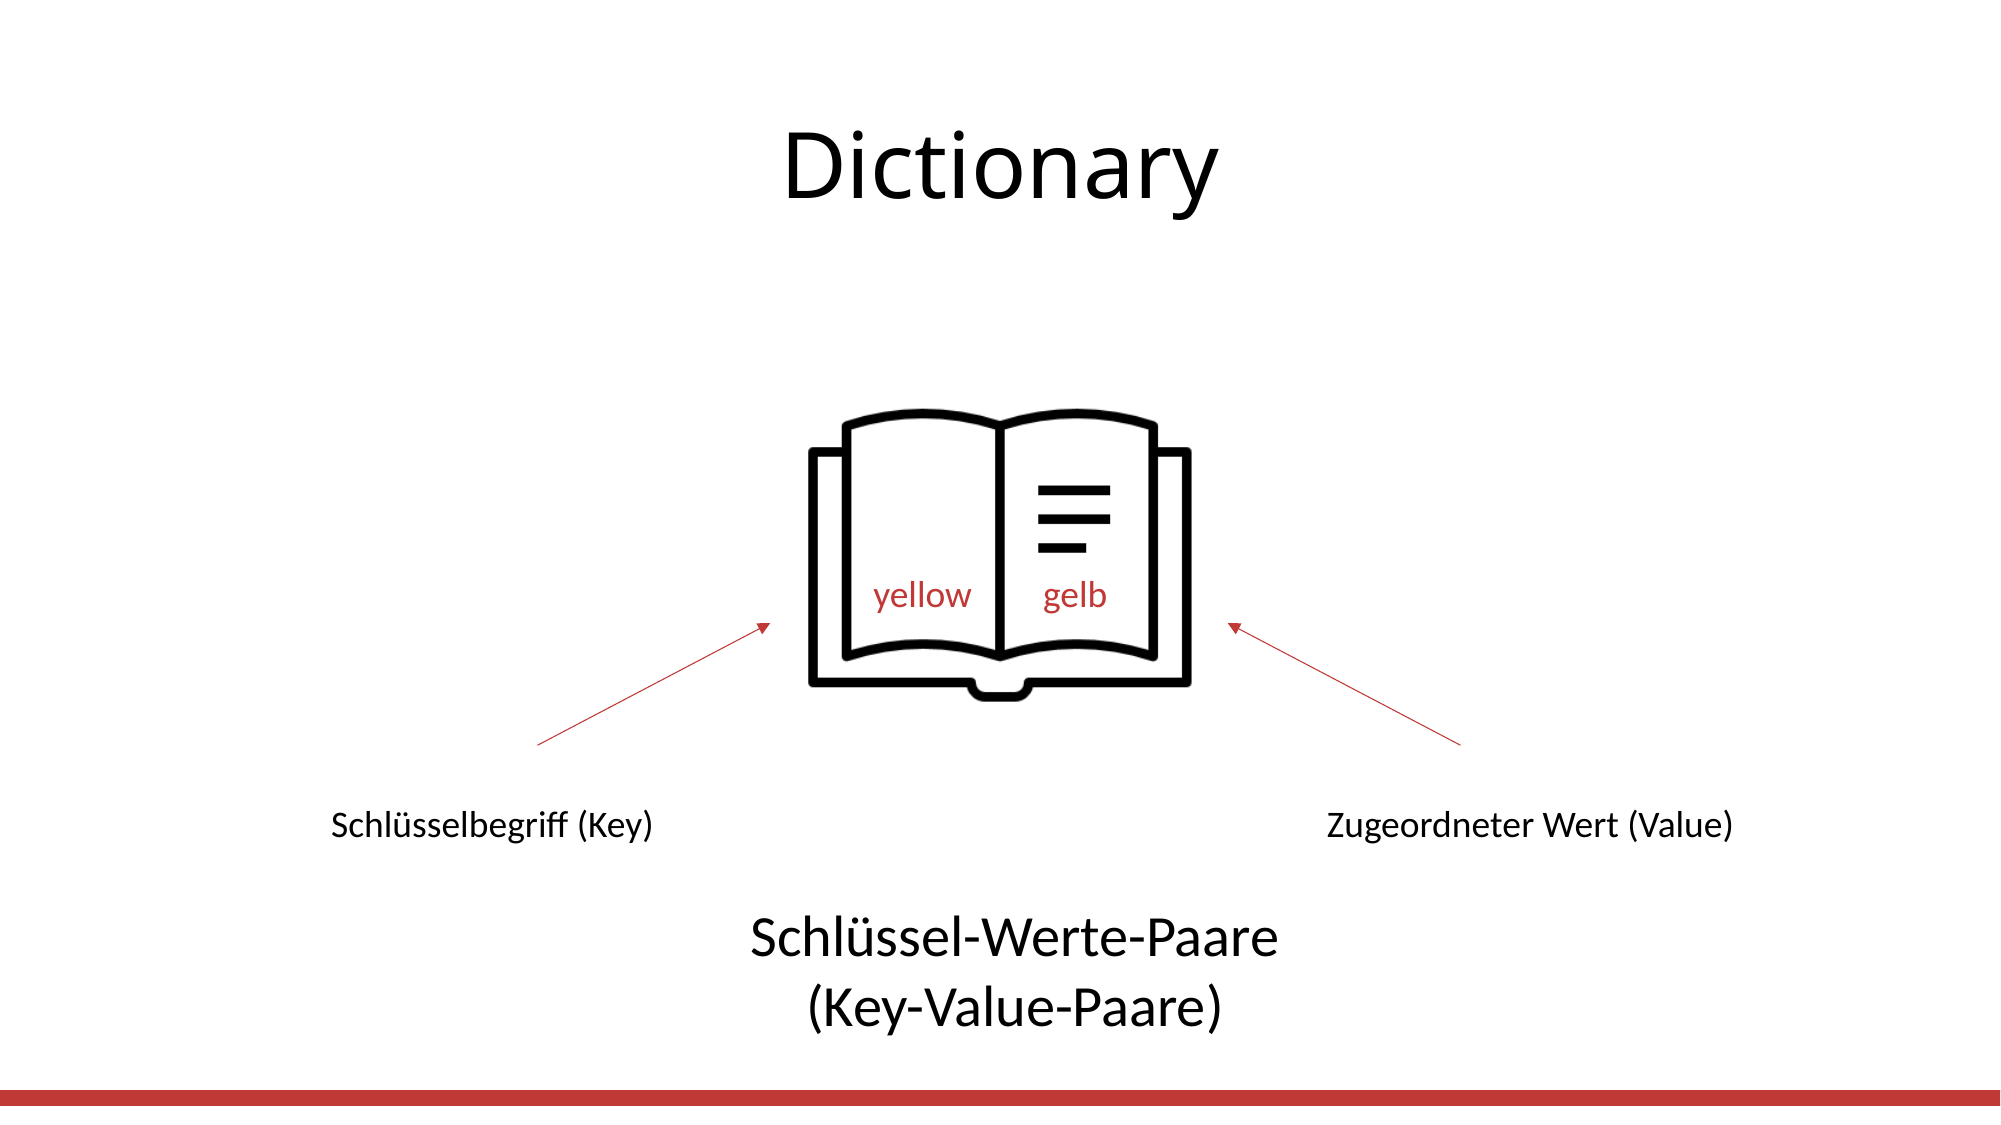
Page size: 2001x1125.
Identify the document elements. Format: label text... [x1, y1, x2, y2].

text_box Zugeordneter Wert (Value) [1312, 792, 1750, 852]
title Dictionary [137, 59, 1863, 278]
text_box Schlüsselbegriff (Key) [316, 792, 669, 852]
picture [770, 332, 1230, 793]
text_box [537, 622, 771, 746]
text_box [1227, 622, 1461, 746]
text_box Schlüssel-Werte-Paare (Key-Value-Paare) [735, 890, 1295, 1046]
